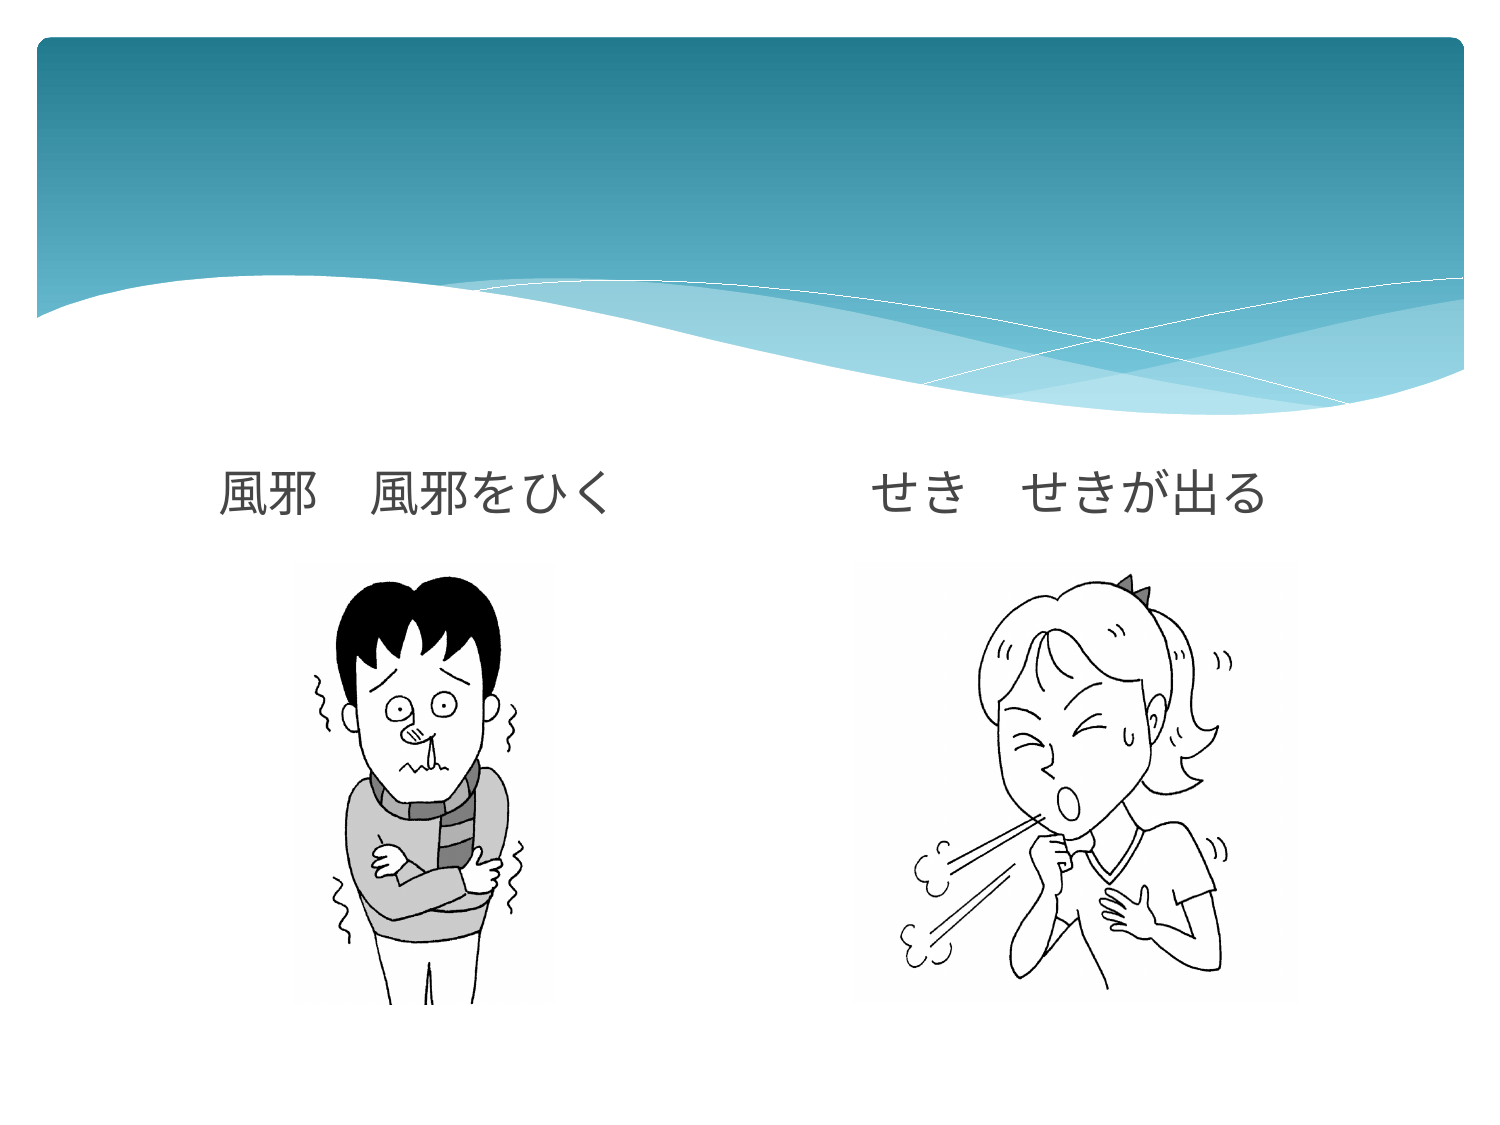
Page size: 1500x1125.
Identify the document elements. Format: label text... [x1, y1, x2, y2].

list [292, 562, 556, 1006]
list せき せきが出る [762, 439, 1390, 545]
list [852, 562, 1299, 1006]
list 風邪 風邪をひく [111, 439, 738, 545]
